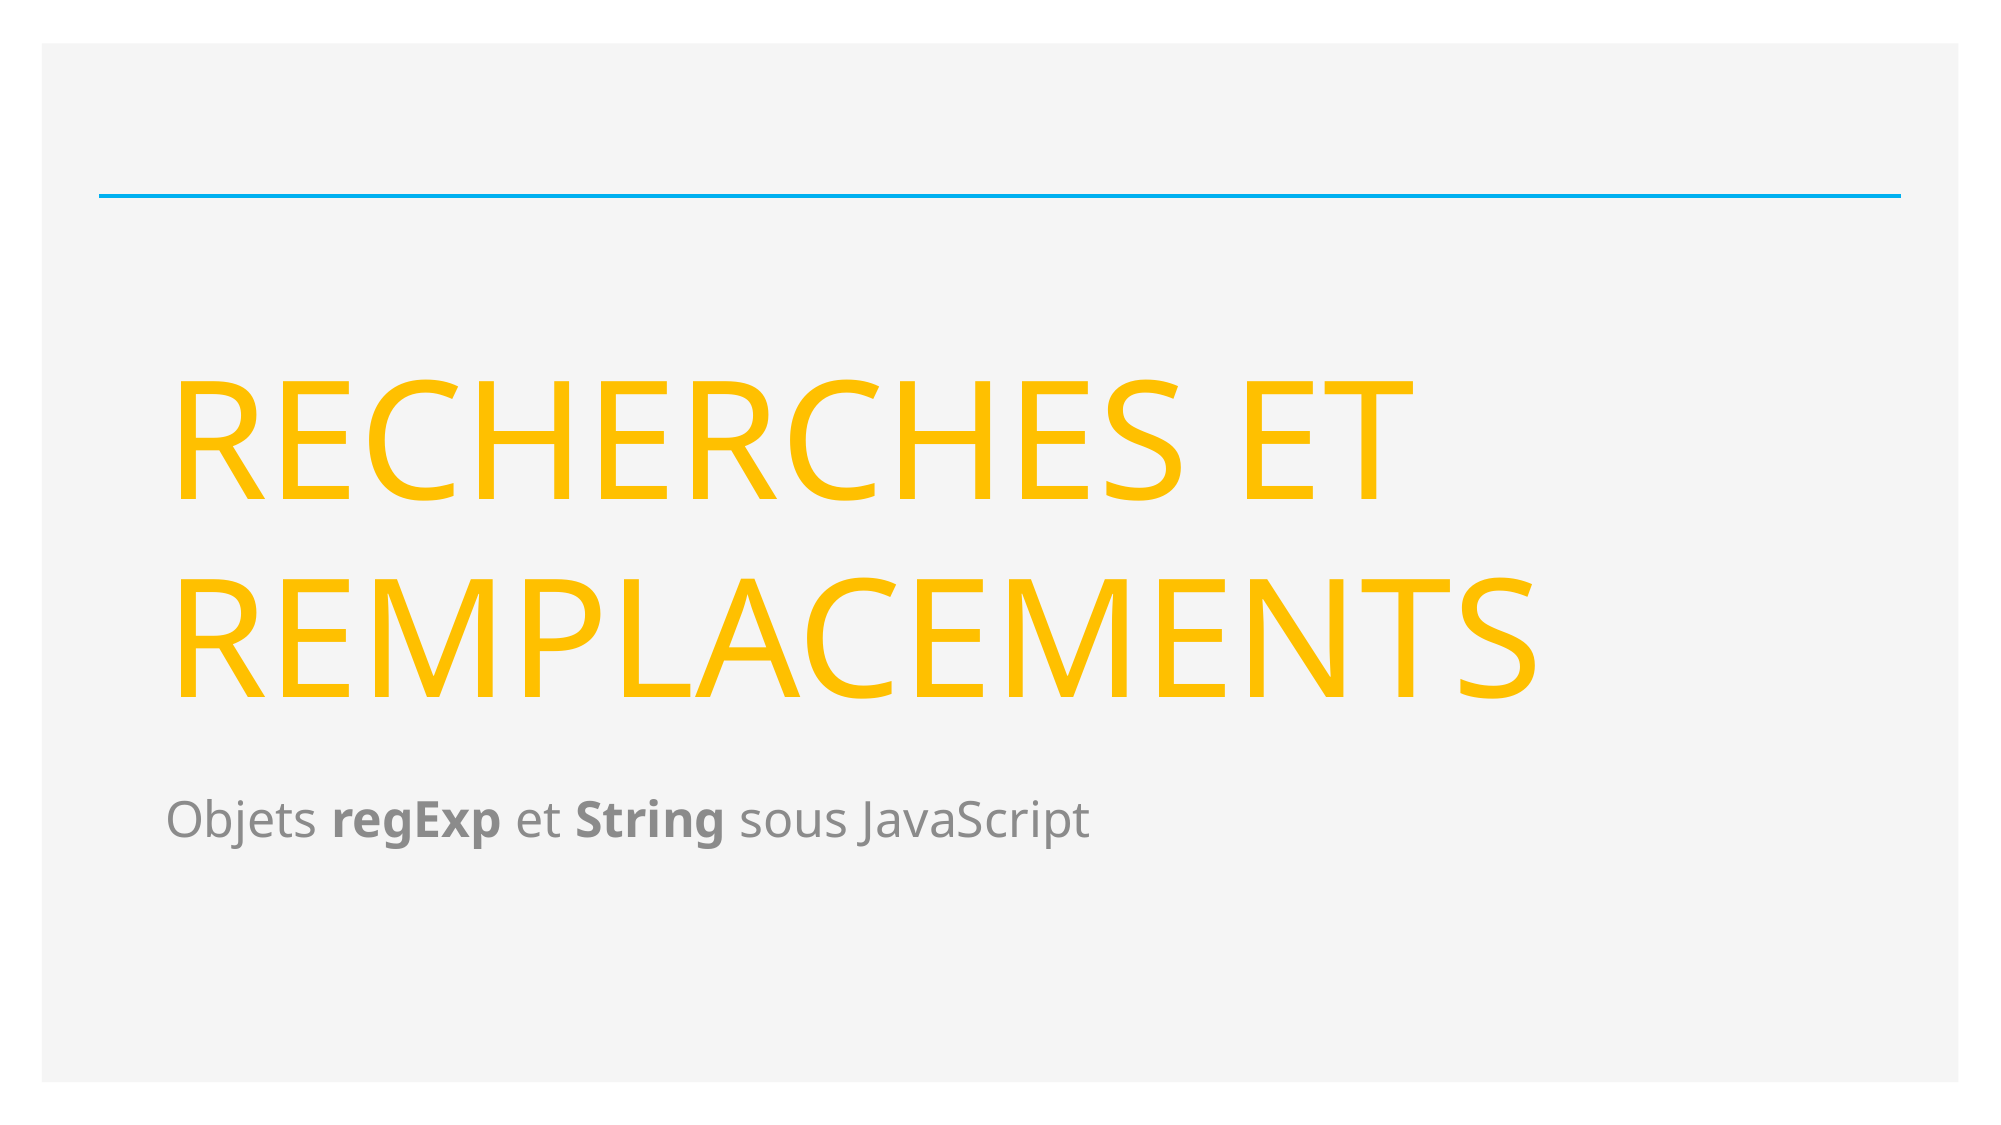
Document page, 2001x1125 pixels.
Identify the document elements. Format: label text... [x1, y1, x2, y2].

subtitle Objets regExp et String sous JavaScript [150, 750, 1564, 925]
title RECHERCHES ET REMPLACEMENTS [150, 312, 1800, 738]
